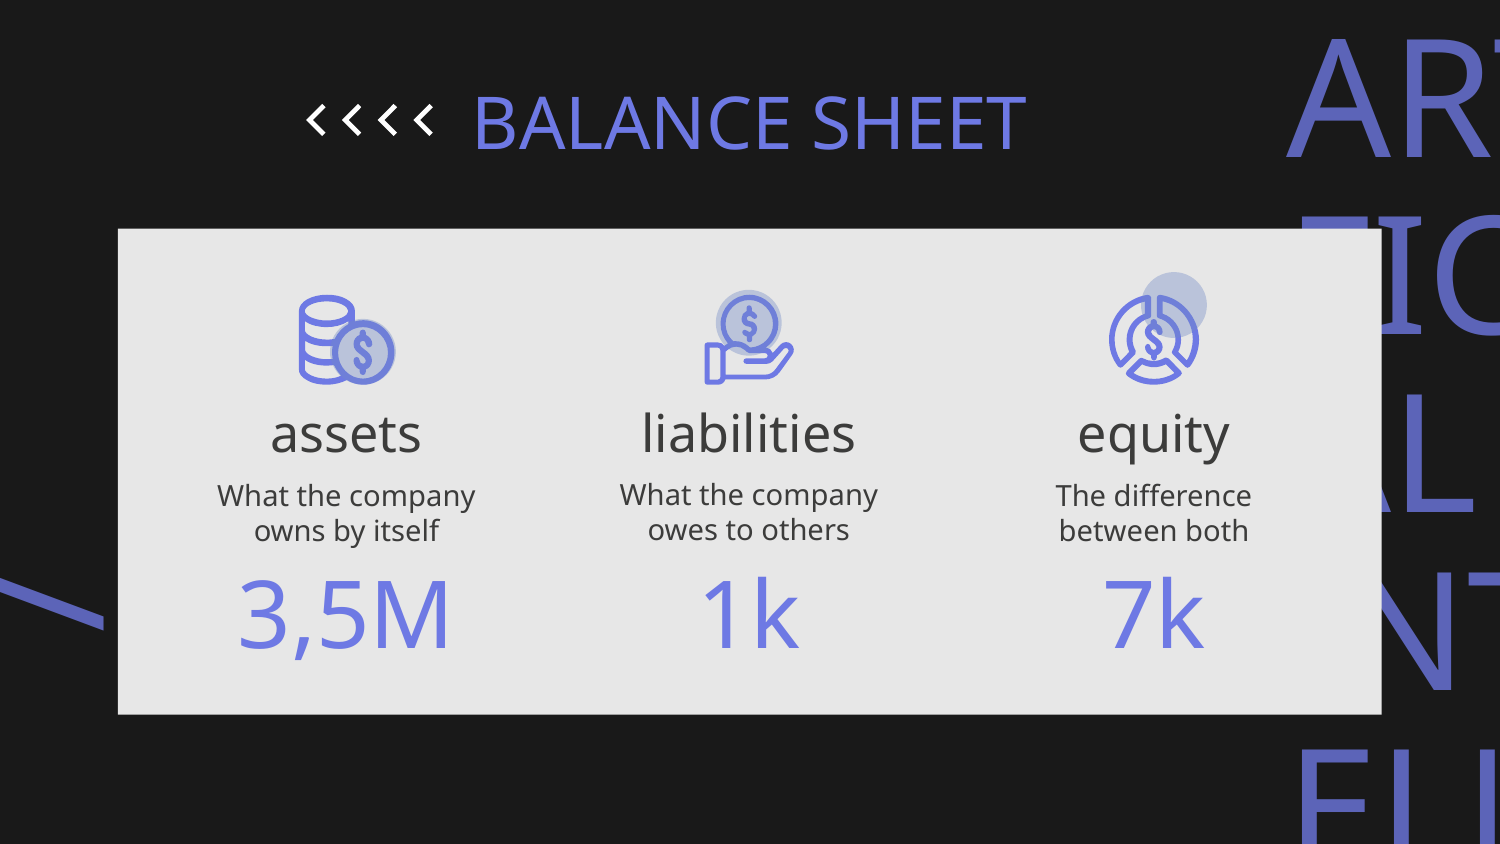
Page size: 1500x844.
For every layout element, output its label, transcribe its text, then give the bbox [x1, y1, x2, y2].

title 7k [1004, 557, 1304, 666]
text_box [704, 294, 795, 385]
title 3,5M [197, 557, 496, 666]
subtitle What the company owes to others [600, 471, 898, 551]
text_box [1143, 272, 1207, 319]
title BALANCE SHEET [118, 72, 1382, 167]
title liabilities [600, 388, 898, 471]
title 1k [600, 557, 898, 666]
title assets [197, 388, 496, 472]
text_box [1108, 294, 1200, 385]
title equity [1004, 388, 1304, 472]
subtitle The difference between both [1004, 472, 1304, 552]
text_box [298, 294, 395, 385]
text_box [734, 289, 763, 293]
subtitle What the company owns by itself [197, 472, 496, 552]
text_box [305, 103, 433, 137]
